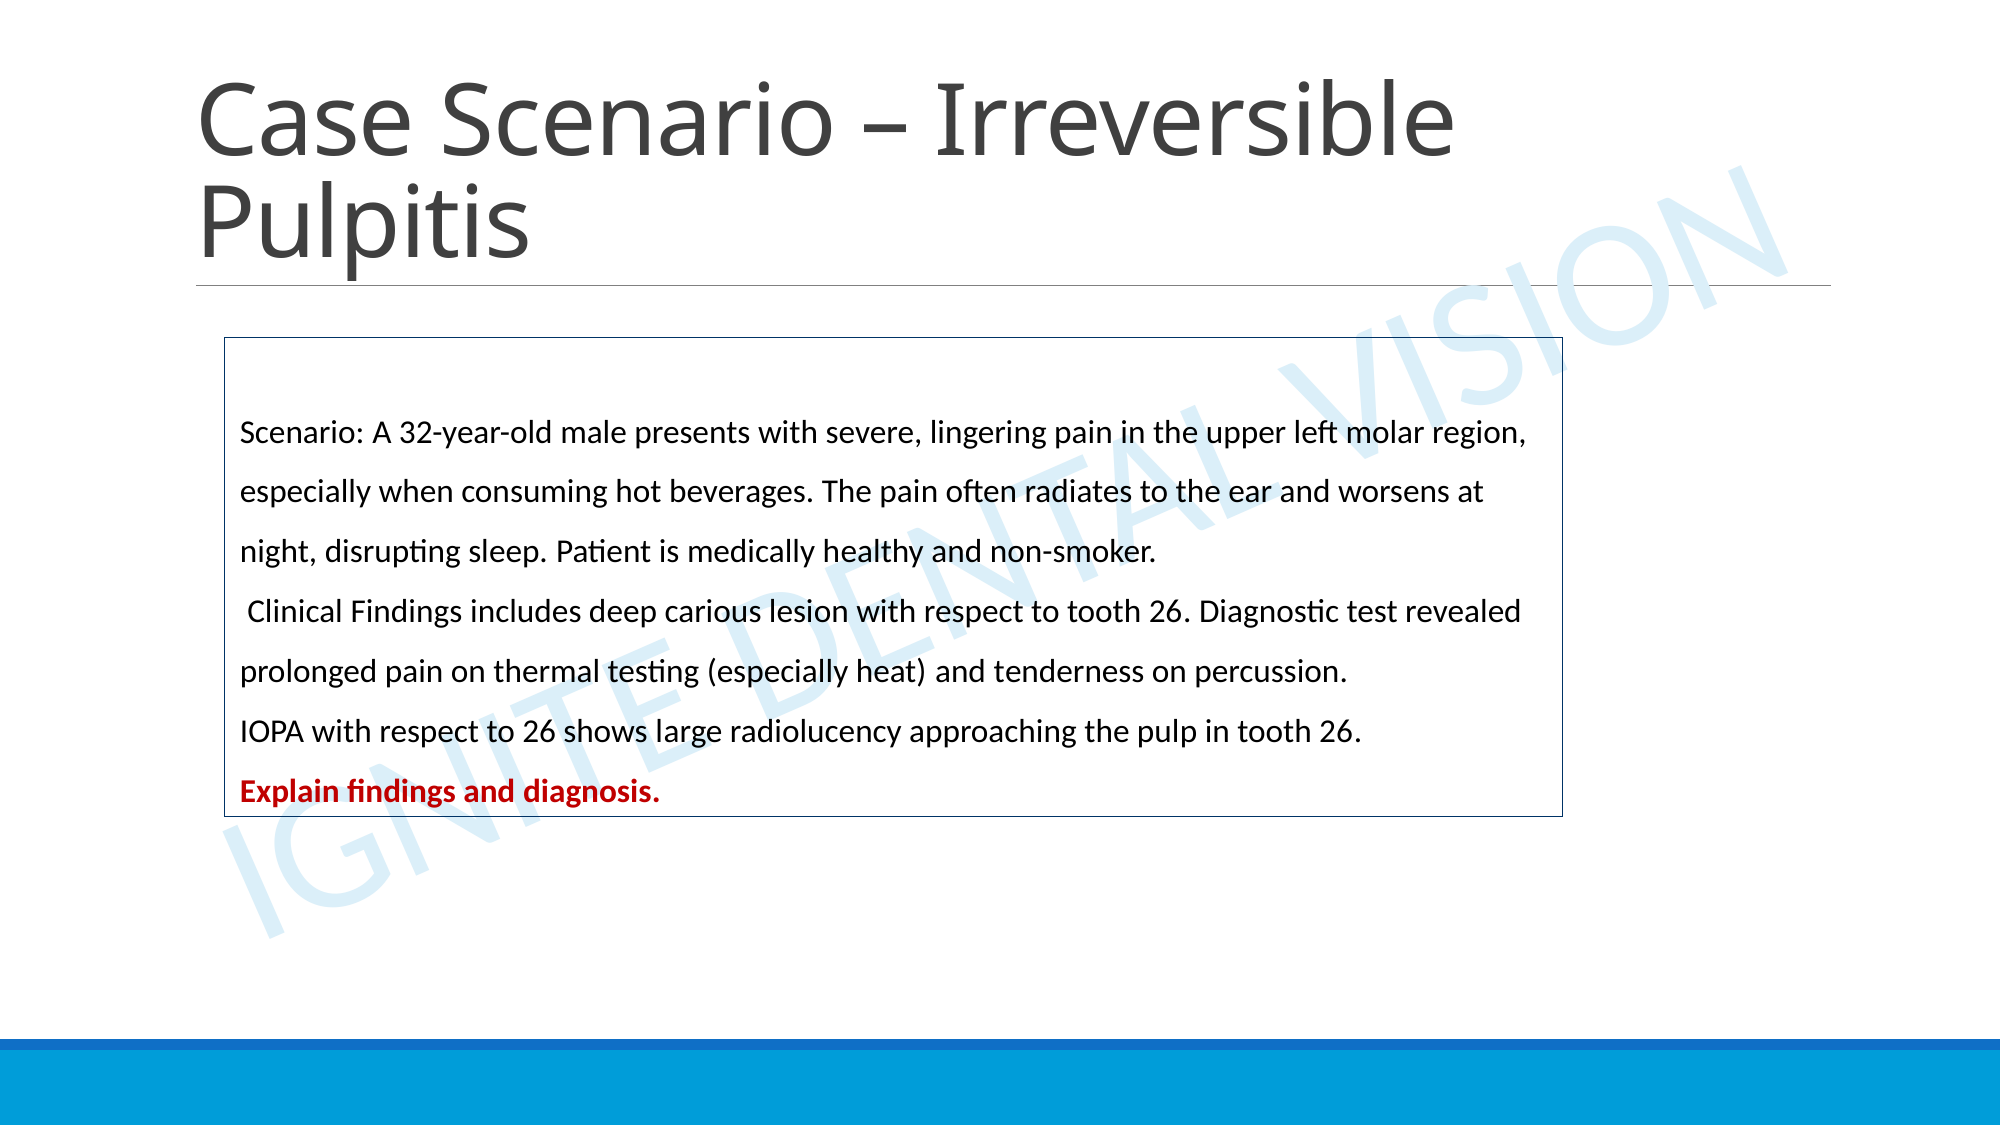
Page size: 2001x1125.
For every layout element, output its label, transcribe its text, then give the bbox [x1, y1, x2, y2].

title Case Scenario – Irreversible Pulpitis [180, 47, 1830, 285]
text_box Scenario: A 32-year-old male presents with severe, lingering pain in the upper left molar region, especially when consuming hot beverages. The pain often radiates to the ear and worsens at night, disrupting sleep. Patient is medically healthy and non-smoker. Clinical Findings includes deep carious lesion with respect to tooth 26. Diagnostic test revealed prolonged pain on thermal testing (especially heat) and tenderness on percussion. IOPA with respect to 26 shows large radiolucency approaching the pulp in tooth 26. Explain findings and diagnosis. [224, 337, 1563, 817]
